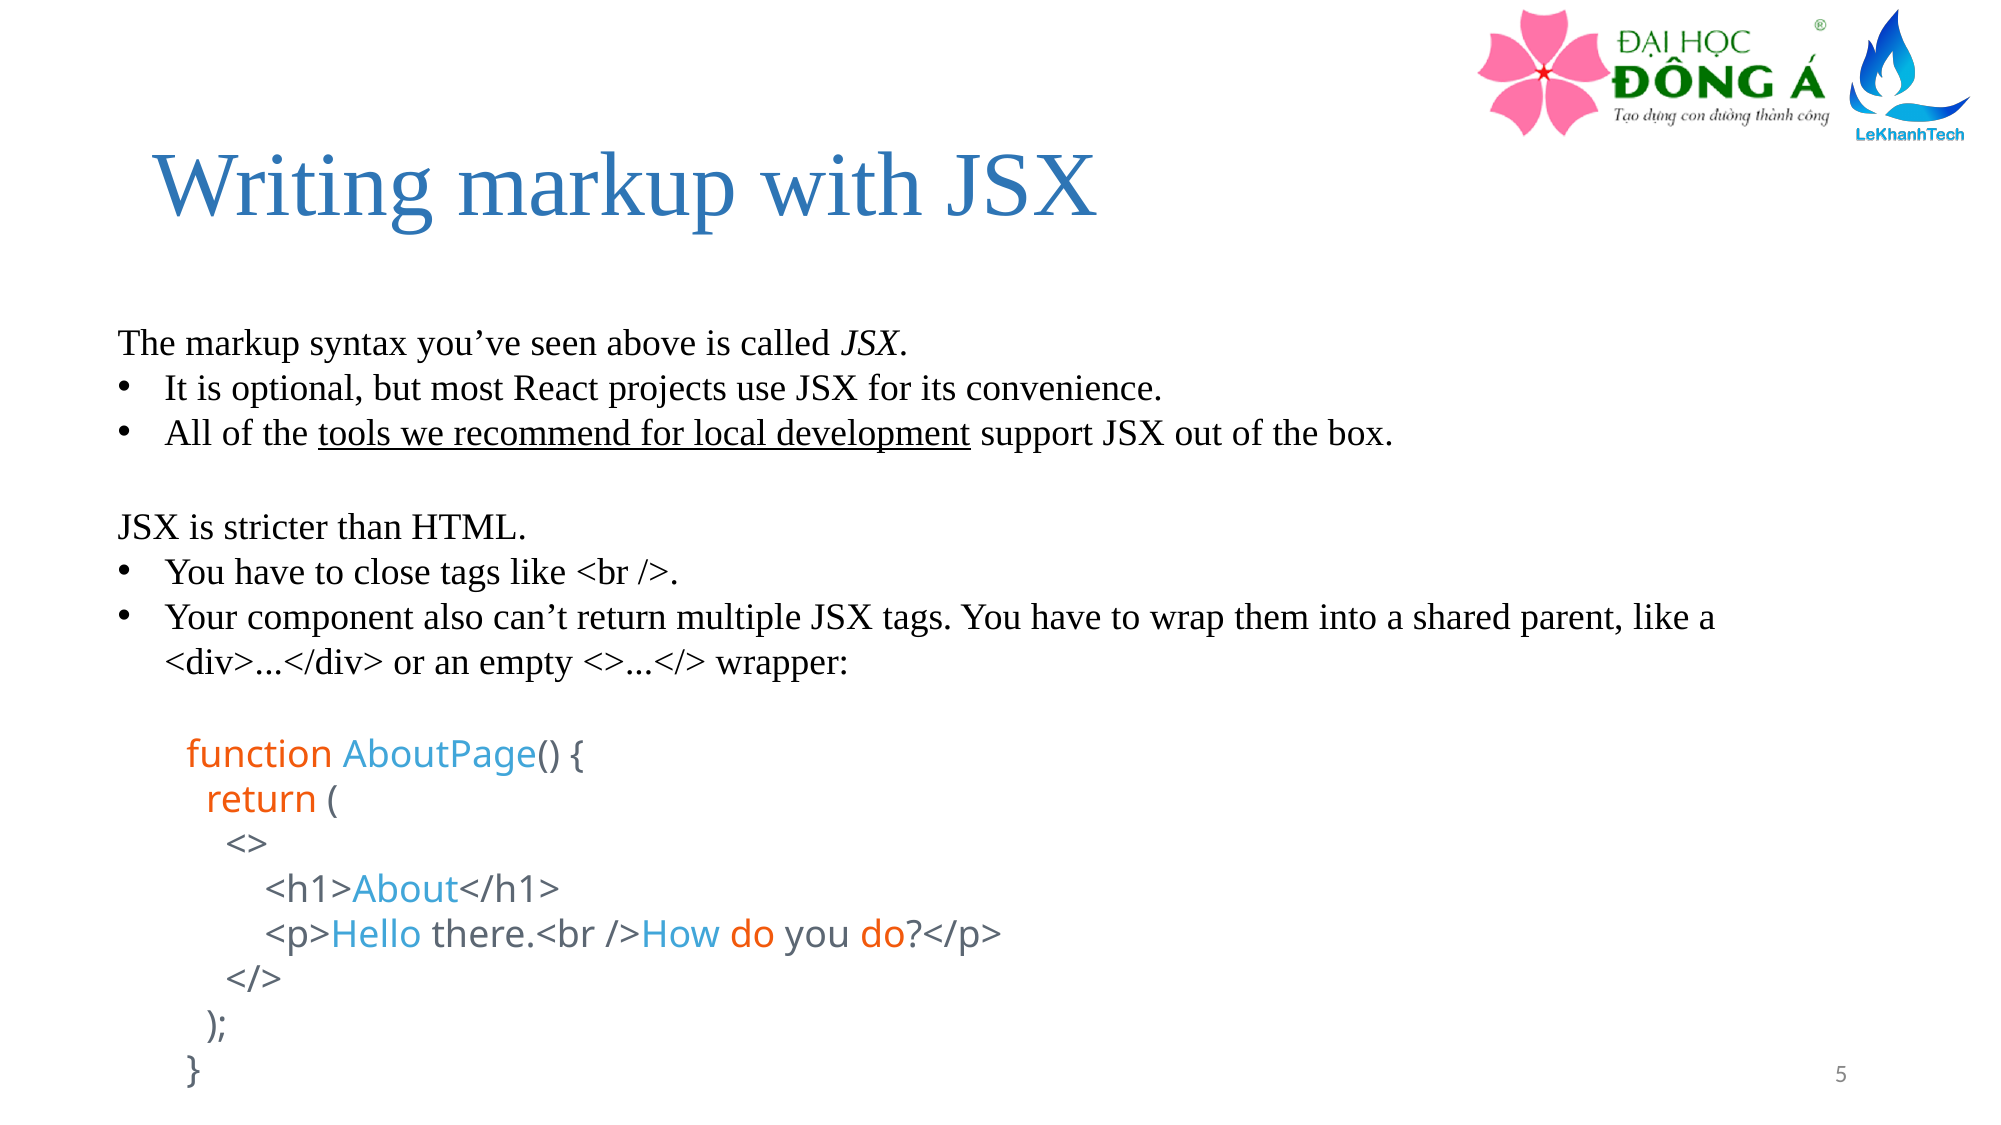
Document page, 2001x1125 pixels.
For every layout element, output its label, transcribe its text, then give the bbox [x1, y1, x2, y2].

text_box The markup syntax you’ve seen above is called JSX. It is optional, but most React projects use JSX for its convenience. All of the tools we recommend for local development support JSX out of the box. [102, 310, 1916, 461]
text_box function AboutPage() { return ( <> <h1>About</h1> <p>Hello there.<br />How do you do?</p> </> ); } [171, 723, 1172, 1098]
title Writing markup with JSX [137, 91, 1863, 280]
slide_number 5 [1412, 1042, 1863, 1103]
text_box JSX is stricter than HTML. You have to close tags like <br />. Your component also can’t return multiple JSX tags. You have to wrap them into a shared parent, like a <div>...</div> or an empty <>...</> wrapper: [102, 494, 1931, 689]
picture [1465, 5, 1980, 144]
